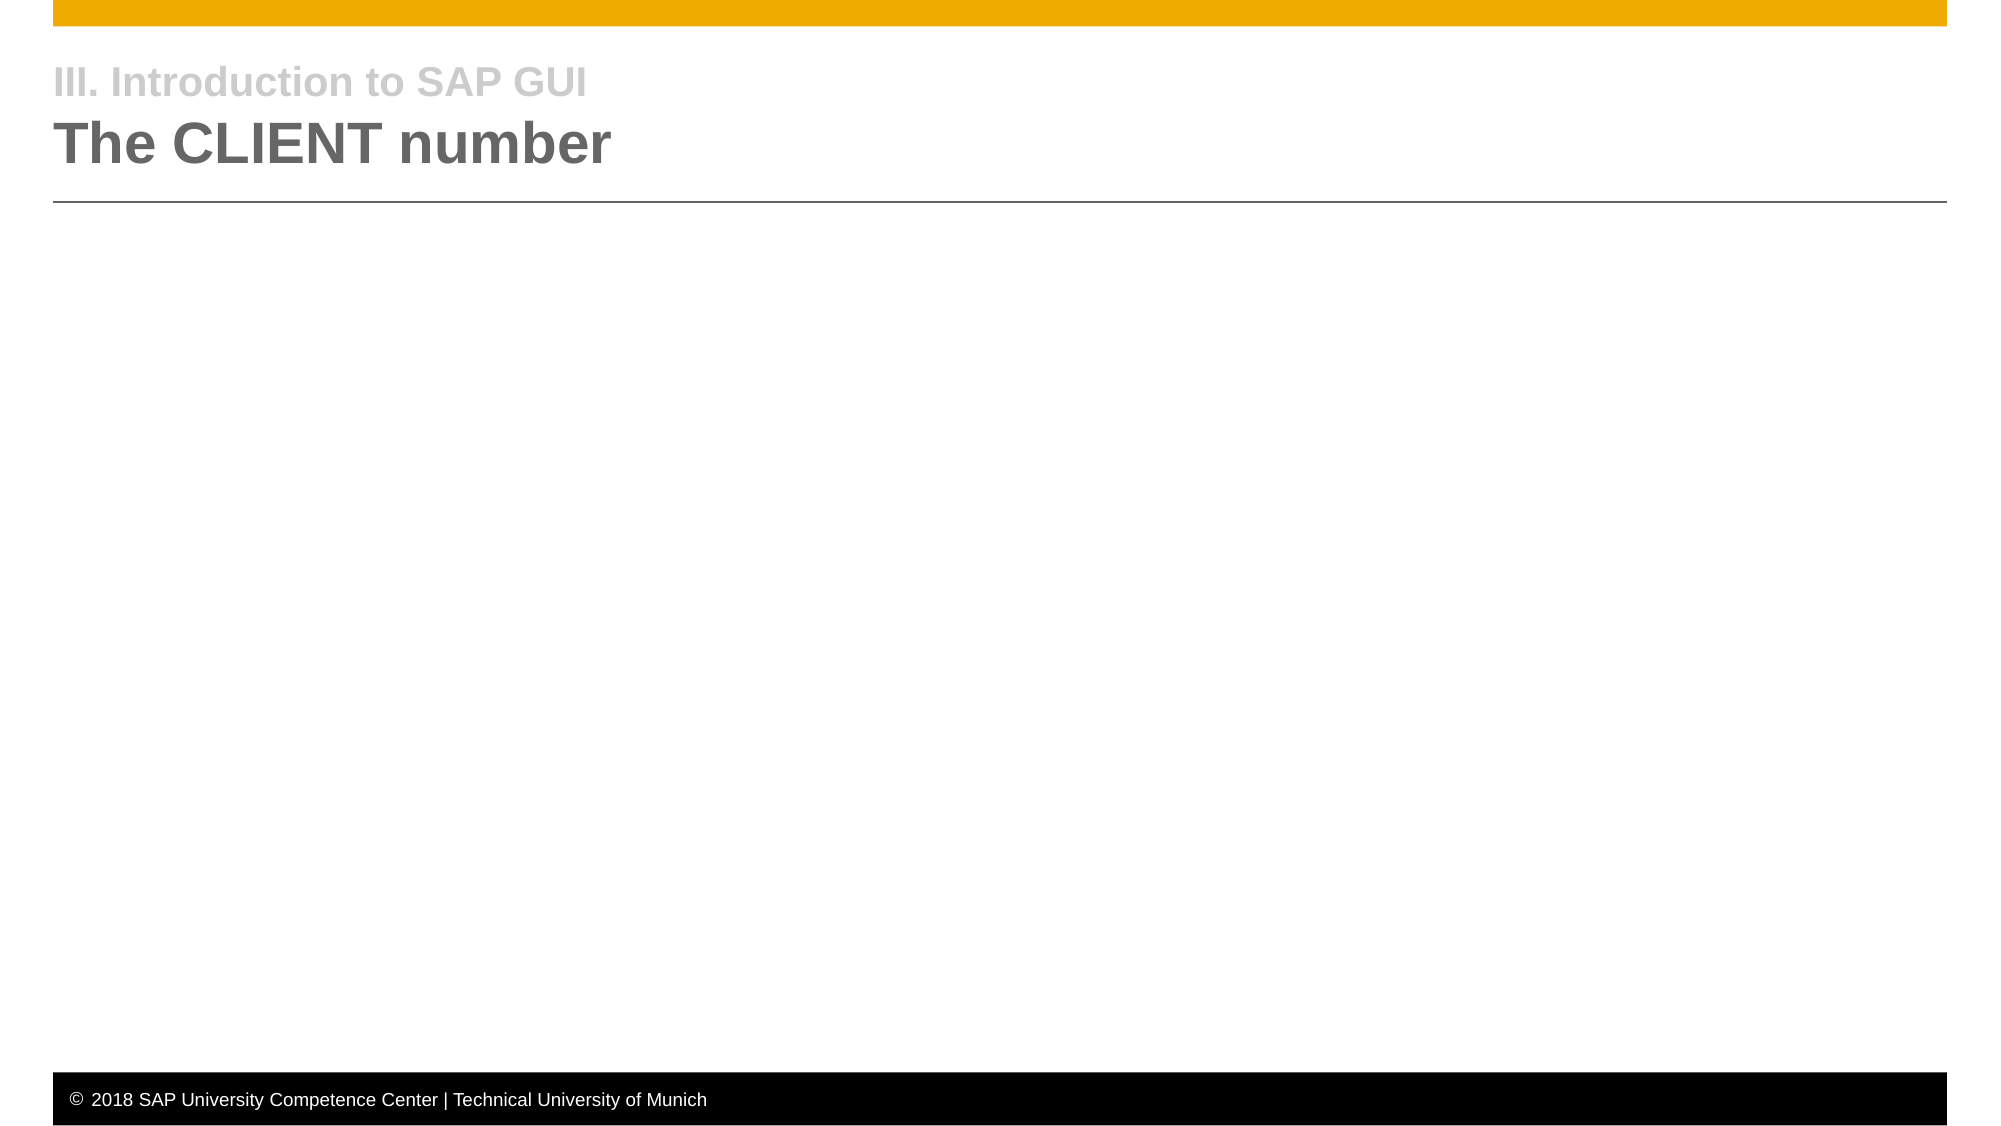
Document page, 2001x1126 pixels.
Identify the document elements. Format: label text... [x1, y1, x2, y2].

title III. Introduction to SAP GUI The CLIENT number [53, 53, 1947, 178]
